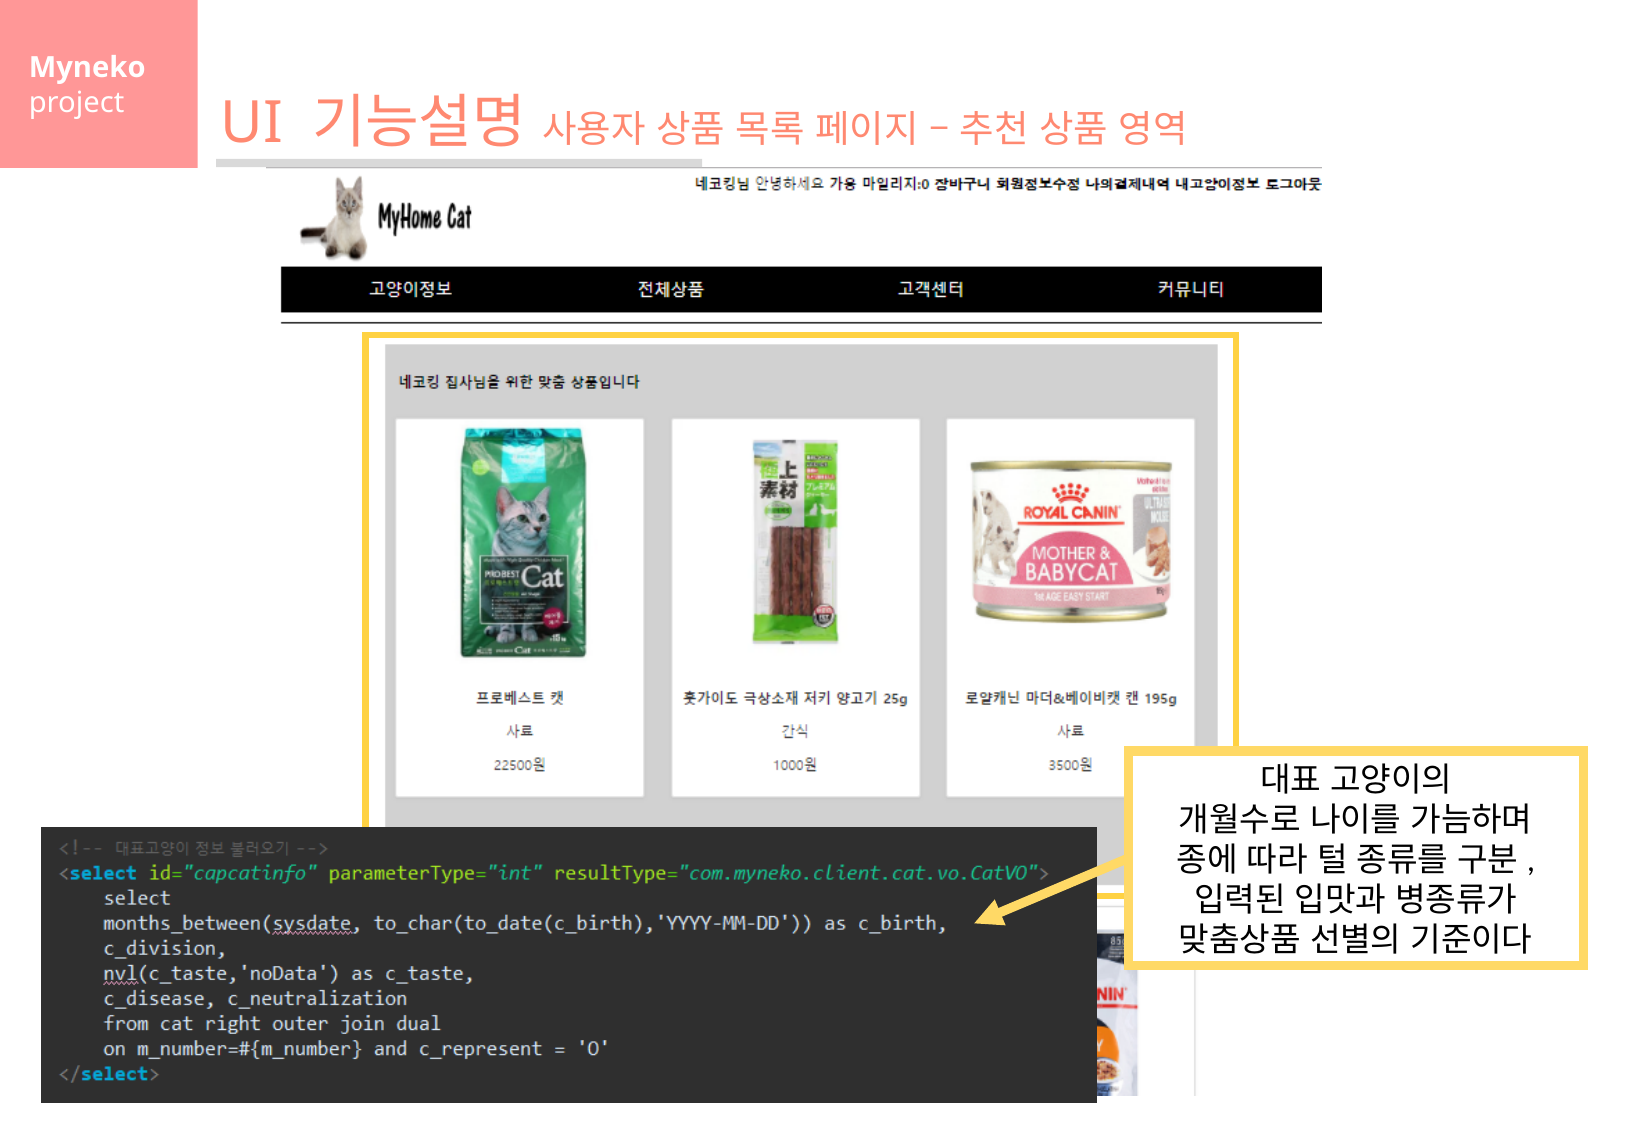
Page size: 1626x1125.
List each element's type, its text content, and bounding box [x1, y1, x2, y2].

text_box UI 기능설명 사용자 상품 목록 페이지 – 추천 상품 영역 [208, 77, 1441, 160]
picture [41, 167, 1322, 1103]
text_box 대표 고양이의 개월수로 나이를 가늠하며 종에 따라 털 종류를 구분, 입력된 입맛과 병종류가 맞춤상품 선별의 기준이다 [1322, 750, 1584, 966]
text_box [215, 160, 703, 168]
text_box [0, 0, 199, 169]
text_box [974, 859, 1129, 924]
text_box Myneko project [16, 41, 180, 125]
